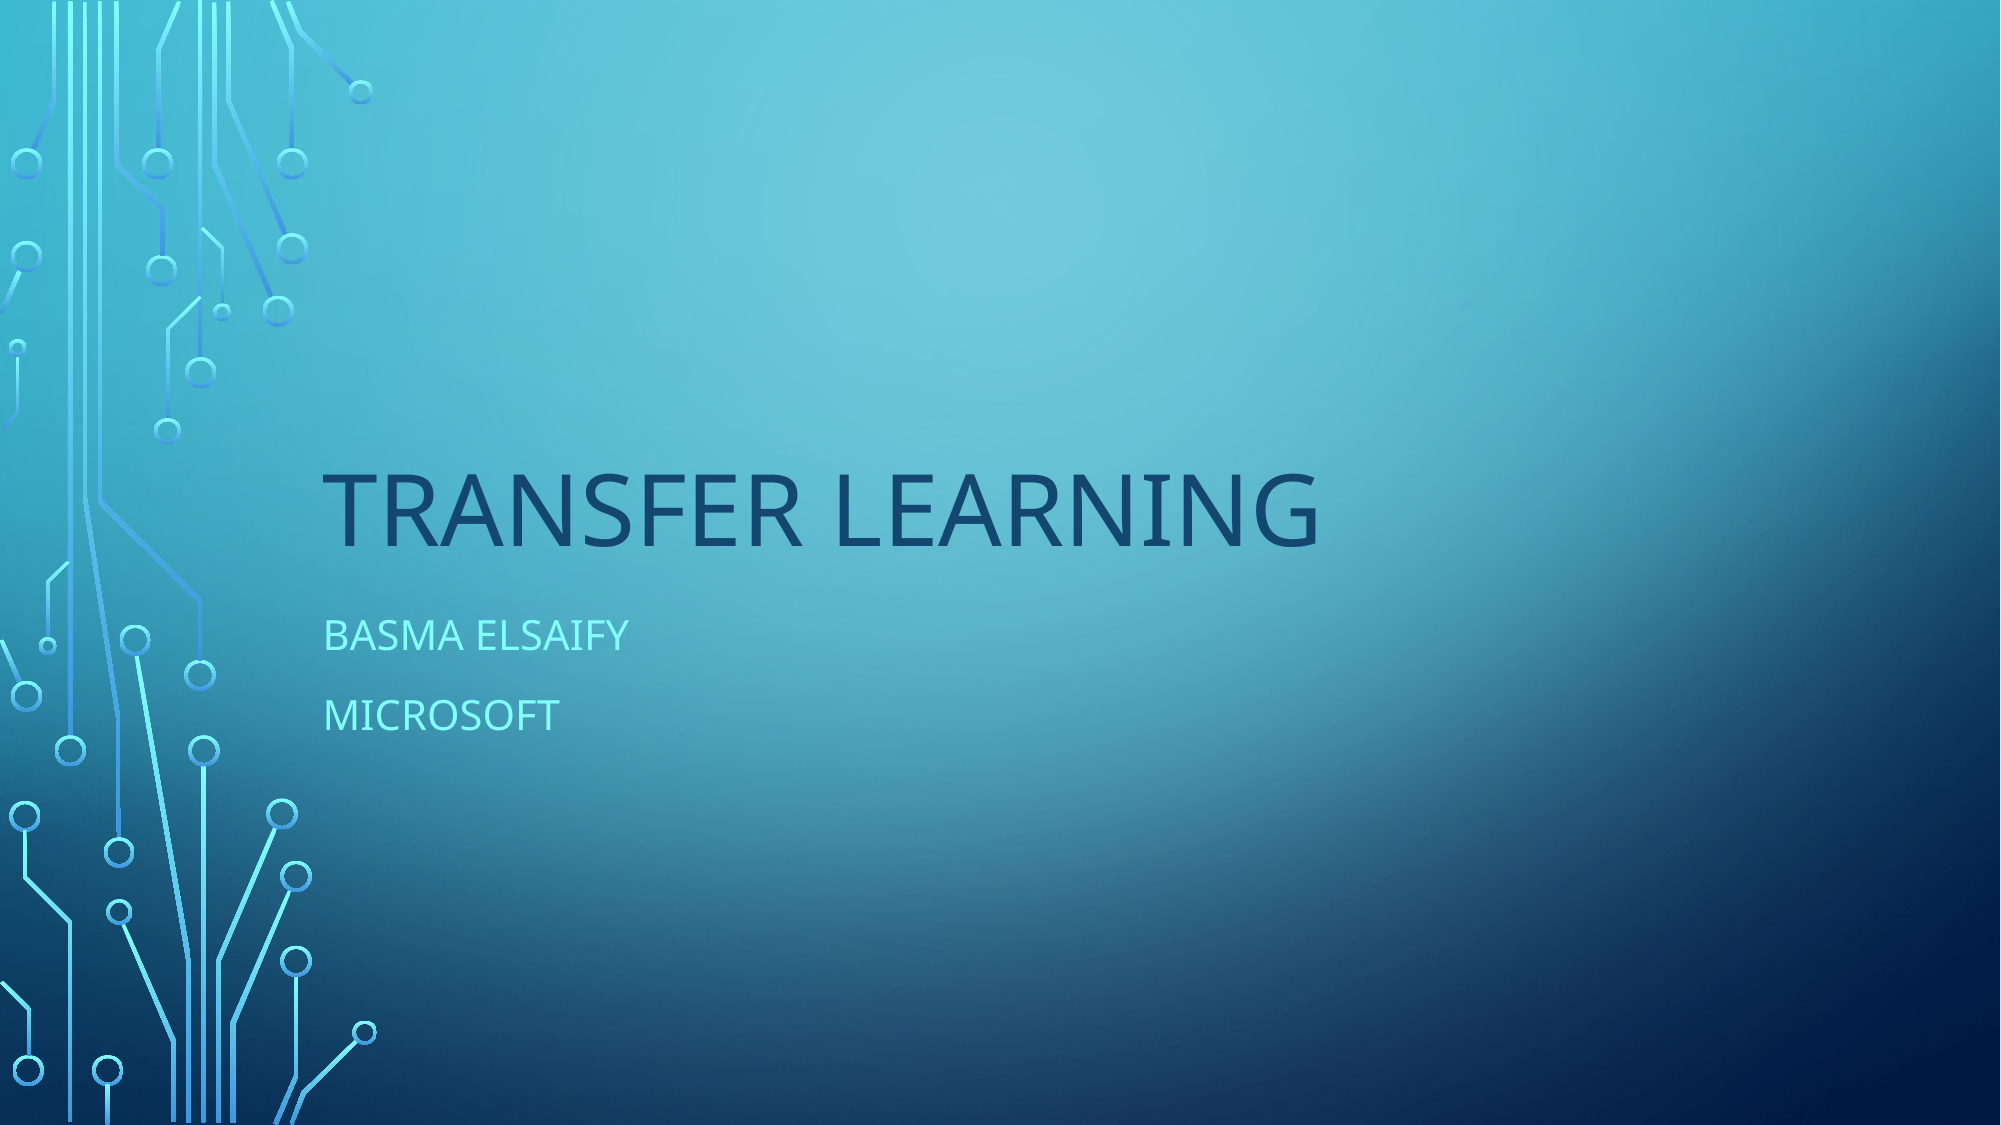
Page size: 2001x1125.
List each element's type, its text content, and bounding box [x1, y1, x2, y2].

title Transfer Learning [307, 184, 1750, 576]
subtitle Basma ElSaify Microsoft [307, 590, 1750, 863]
